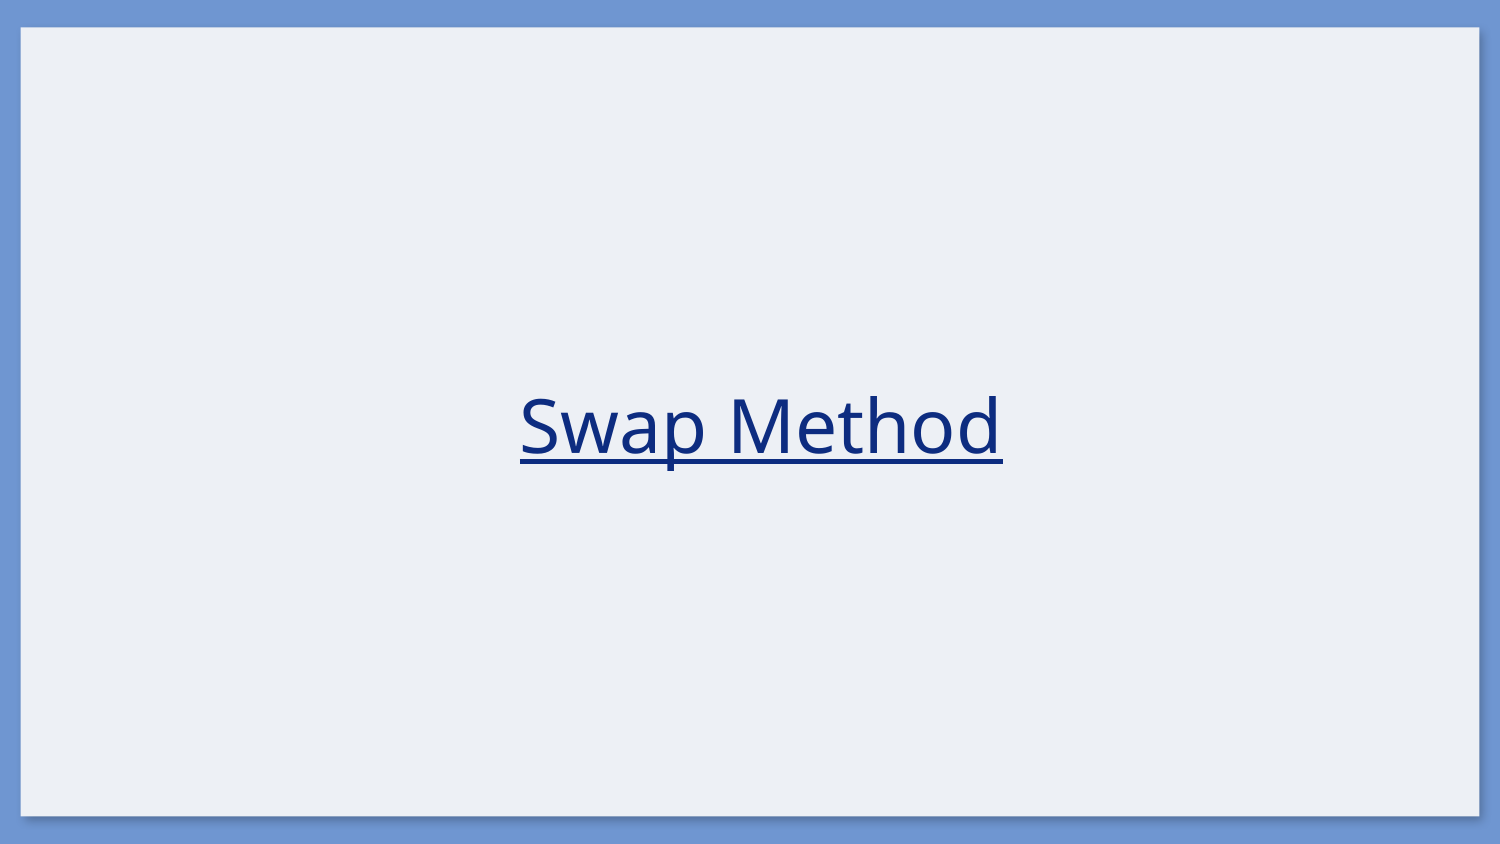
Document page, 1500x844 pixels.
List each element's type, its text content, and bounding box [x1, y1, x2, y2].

subtitle Swap Method [104, 223, 1396, 621]
